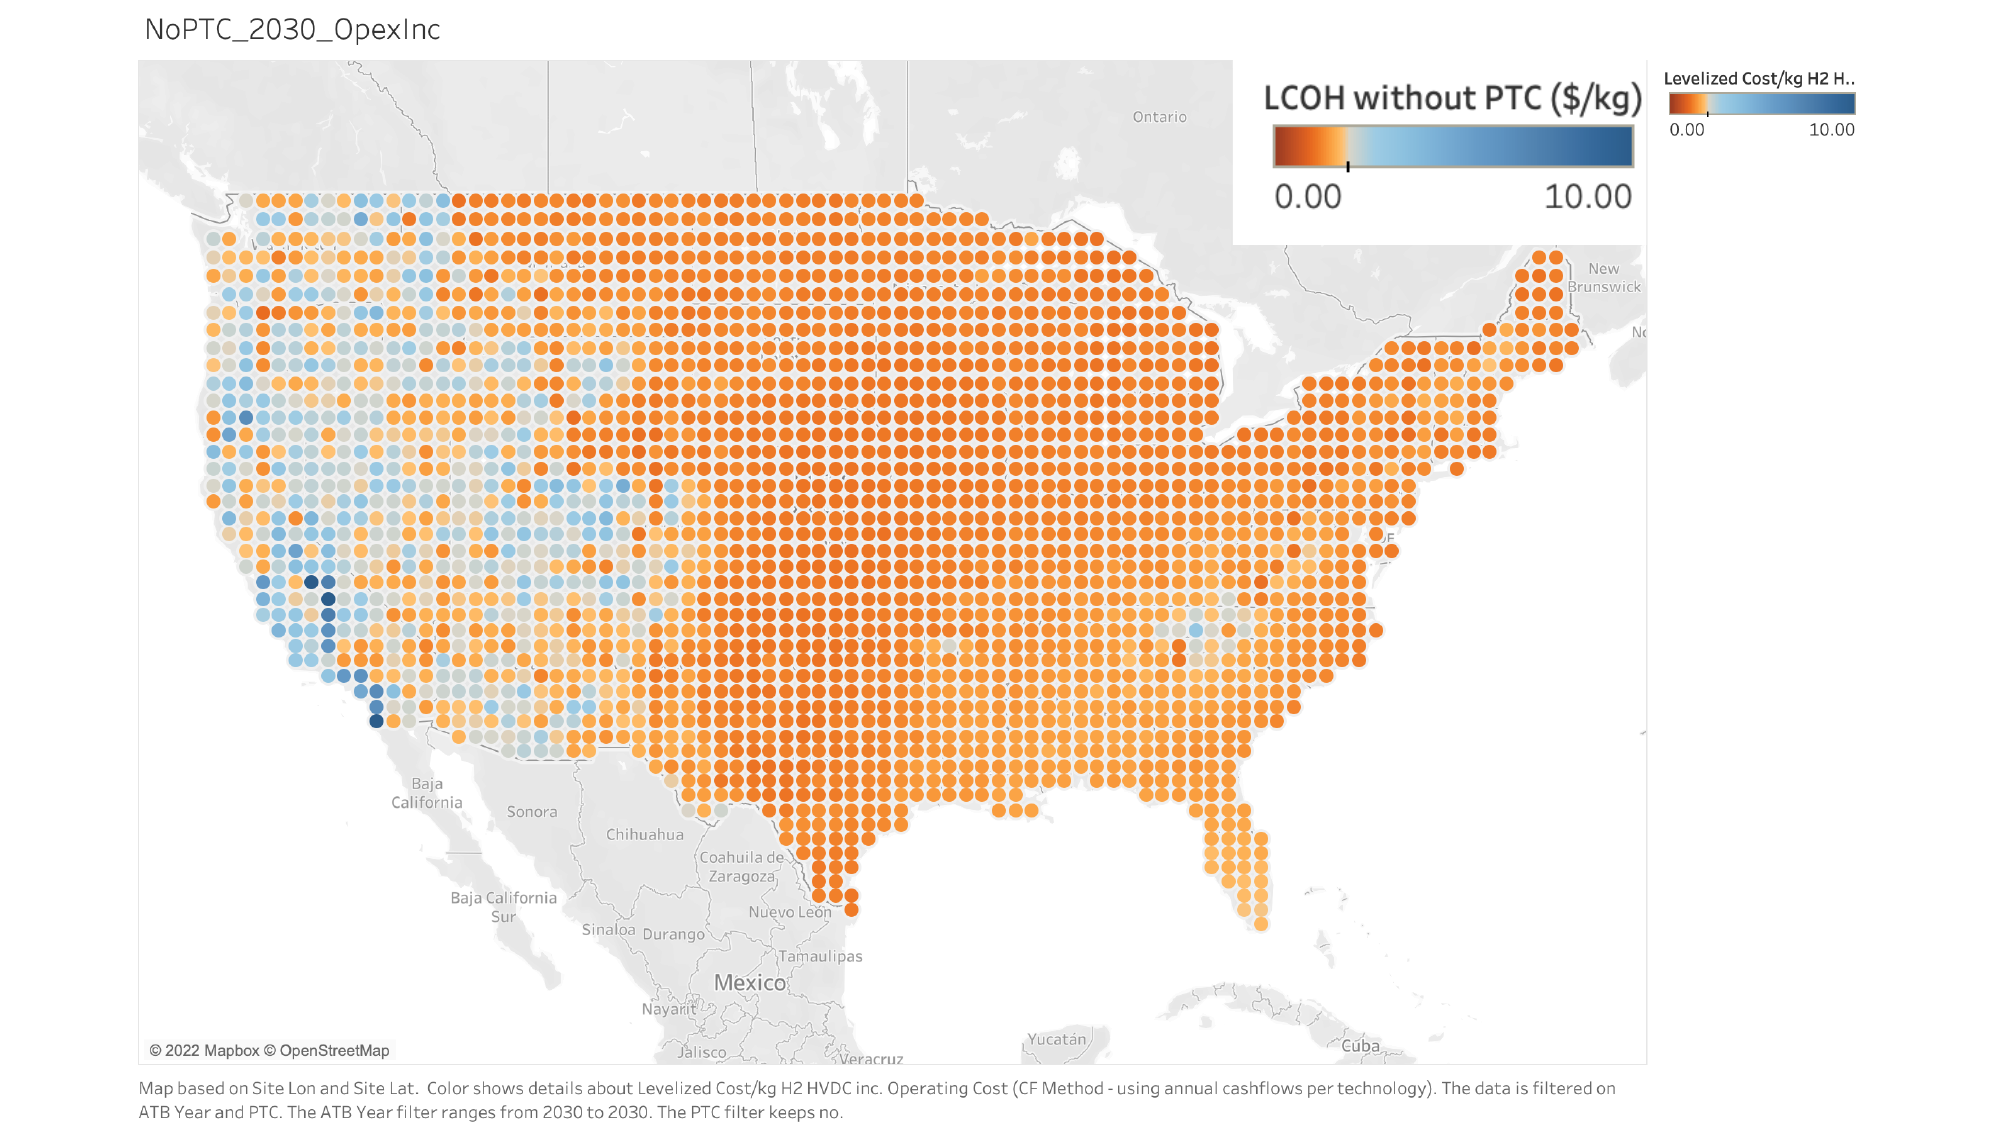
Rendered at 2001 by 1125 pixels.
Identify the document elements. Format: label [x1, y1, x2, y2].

picture [138, 0, 1862, 1125]
